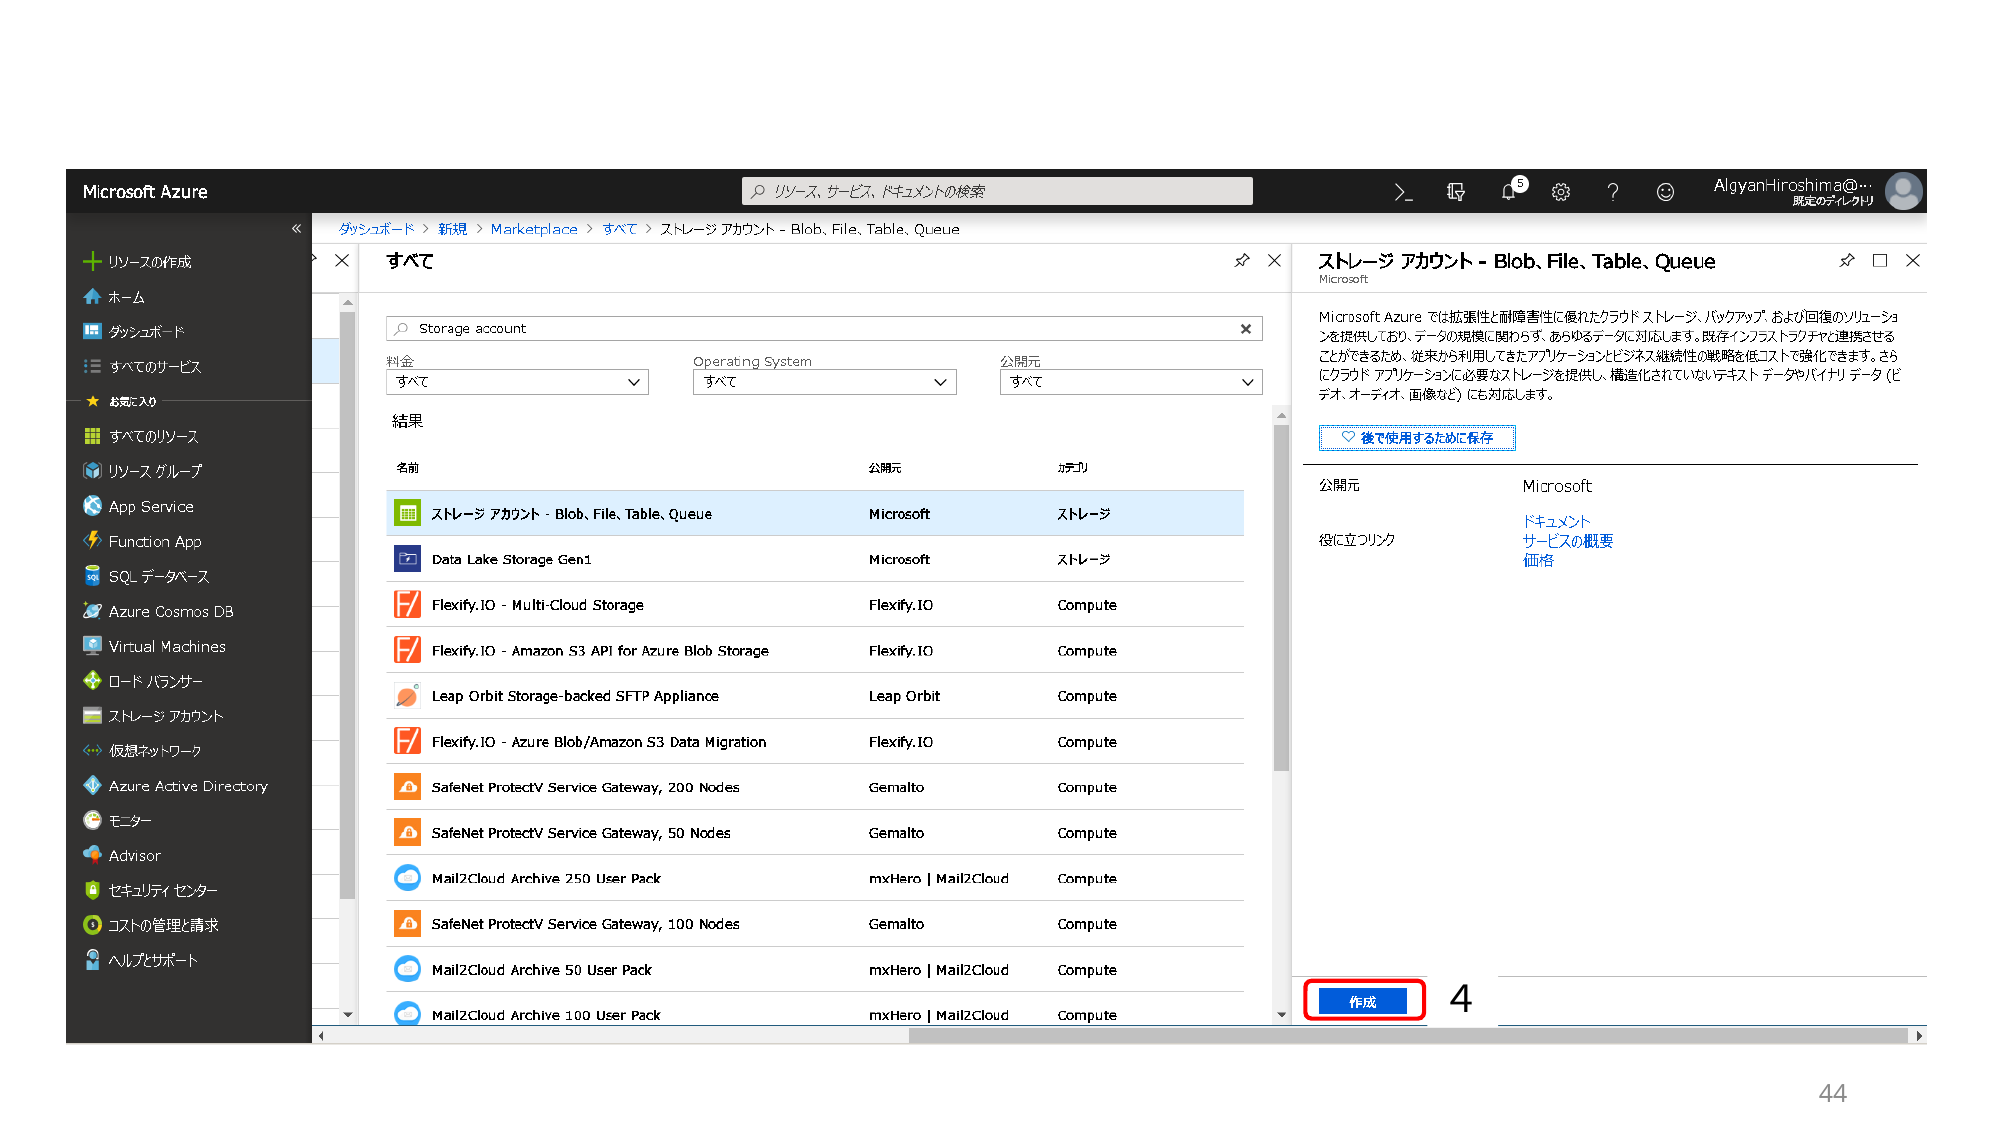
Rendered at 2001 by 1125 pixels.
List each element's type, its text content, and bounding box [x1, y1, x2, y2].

slide_number 44 [1412, 1064, 1863, 1125]
picture [66, 169, 1927, 1045]
